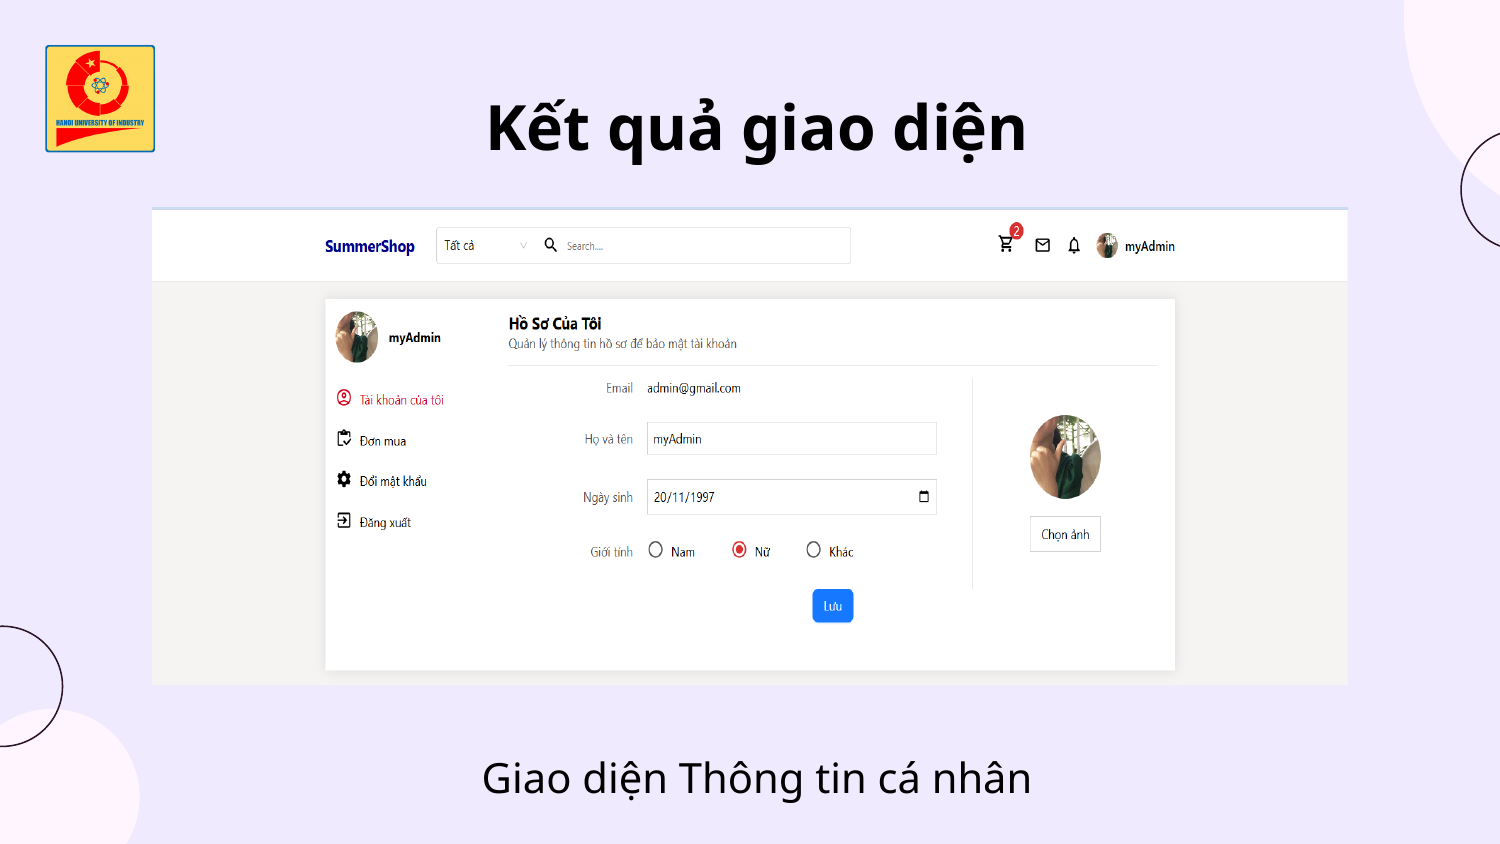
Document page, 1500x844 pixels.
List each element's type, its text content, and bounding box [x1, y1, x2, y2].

picture [152, 207, 1348, 685]
picture [41, 39, 159, 158]
title Kết quả giao diện [125, 72, 1390, 167]
text_box Giao diện Thông tin cá nhân [388, 735, 1126, 817]
